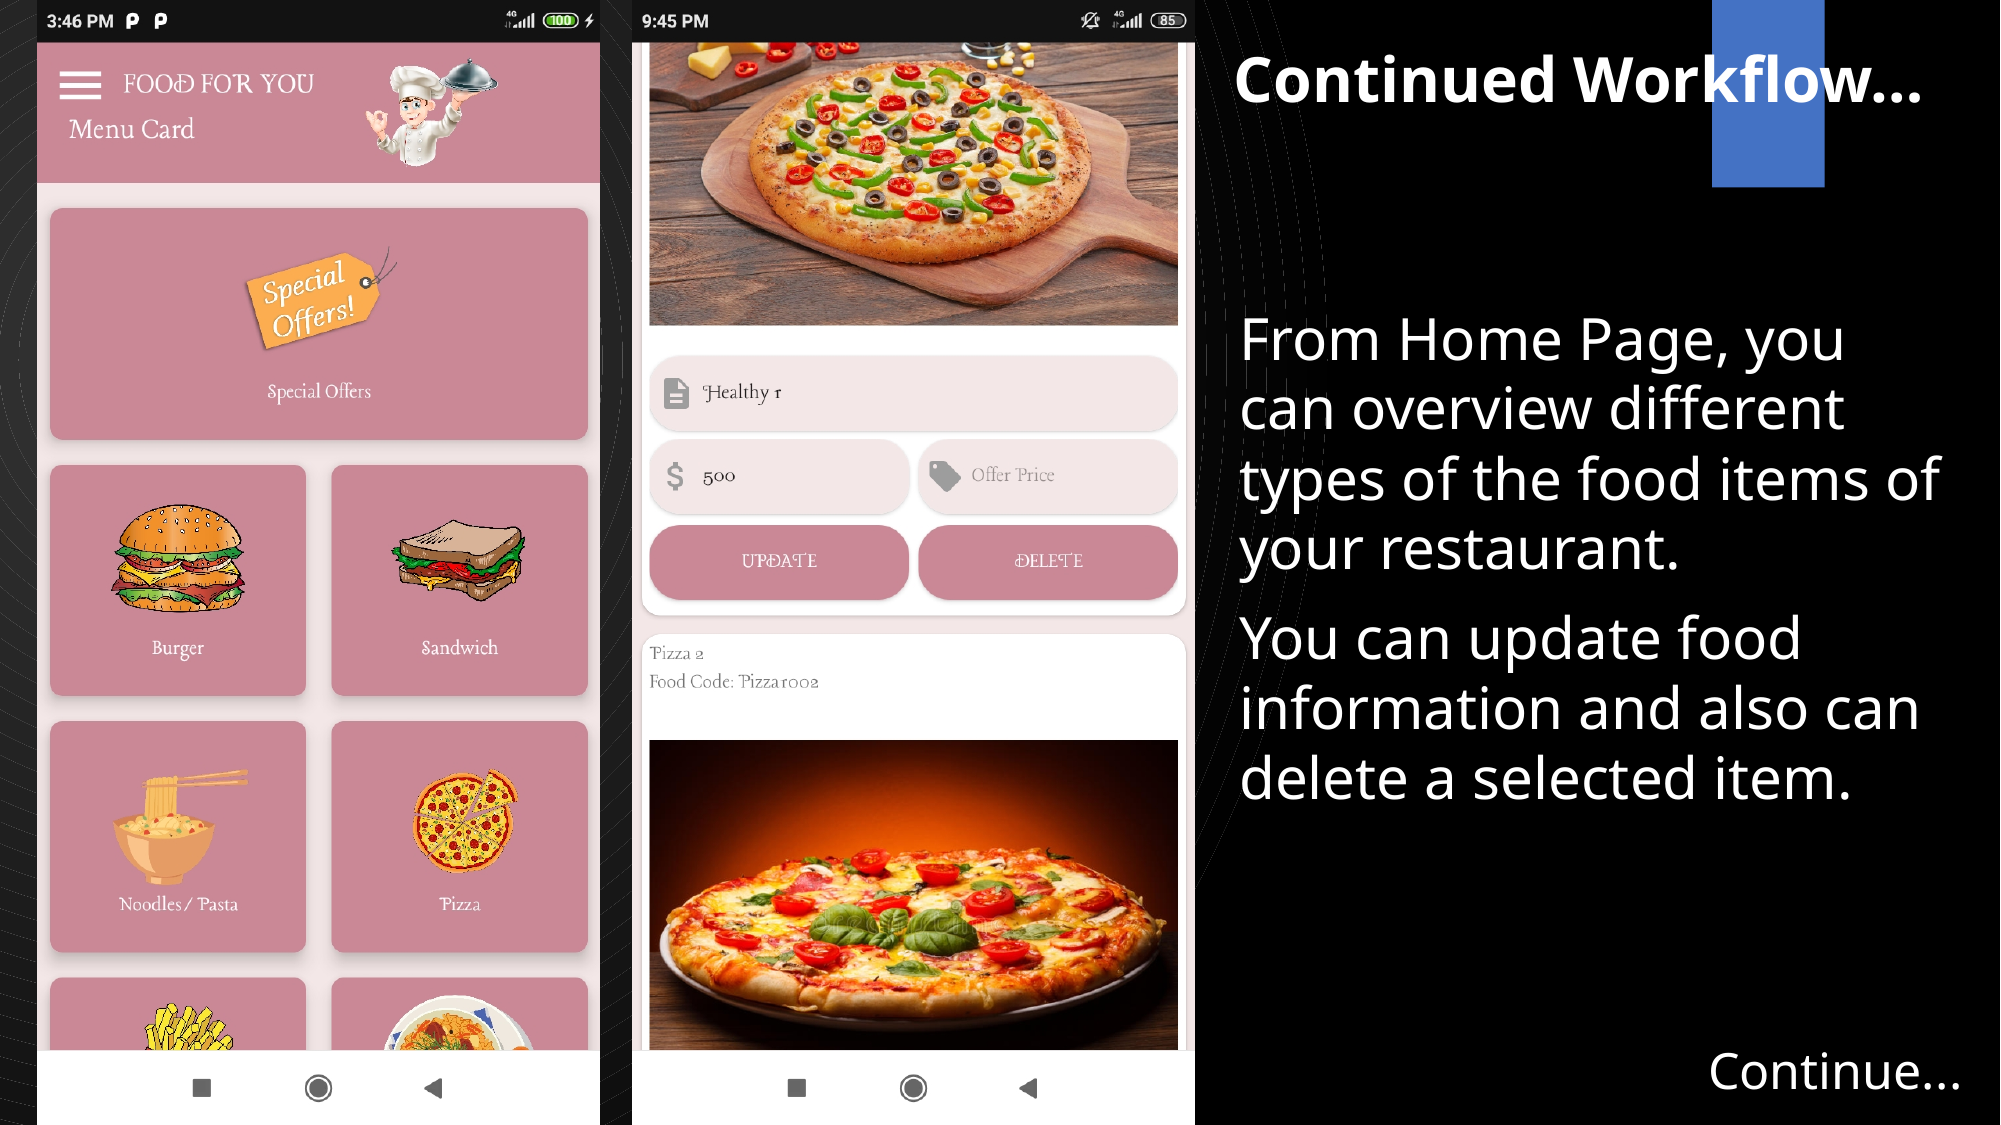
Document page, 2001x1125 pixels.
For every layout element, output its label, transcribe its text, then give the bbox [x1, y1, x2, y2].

picture [632, 0, 1196, 1125]
text_box Continue... [1693, 1032, 1998, 1108]
text_box Continued Workflow… [1219, 32, 1951, 122]
text_box From Home Page, you can overview different types of the food items of your restaurant. You can update food information and also can delete a selected item. [1224, 294, 1968, 819]
picture [36, 0, 600, 1125]
